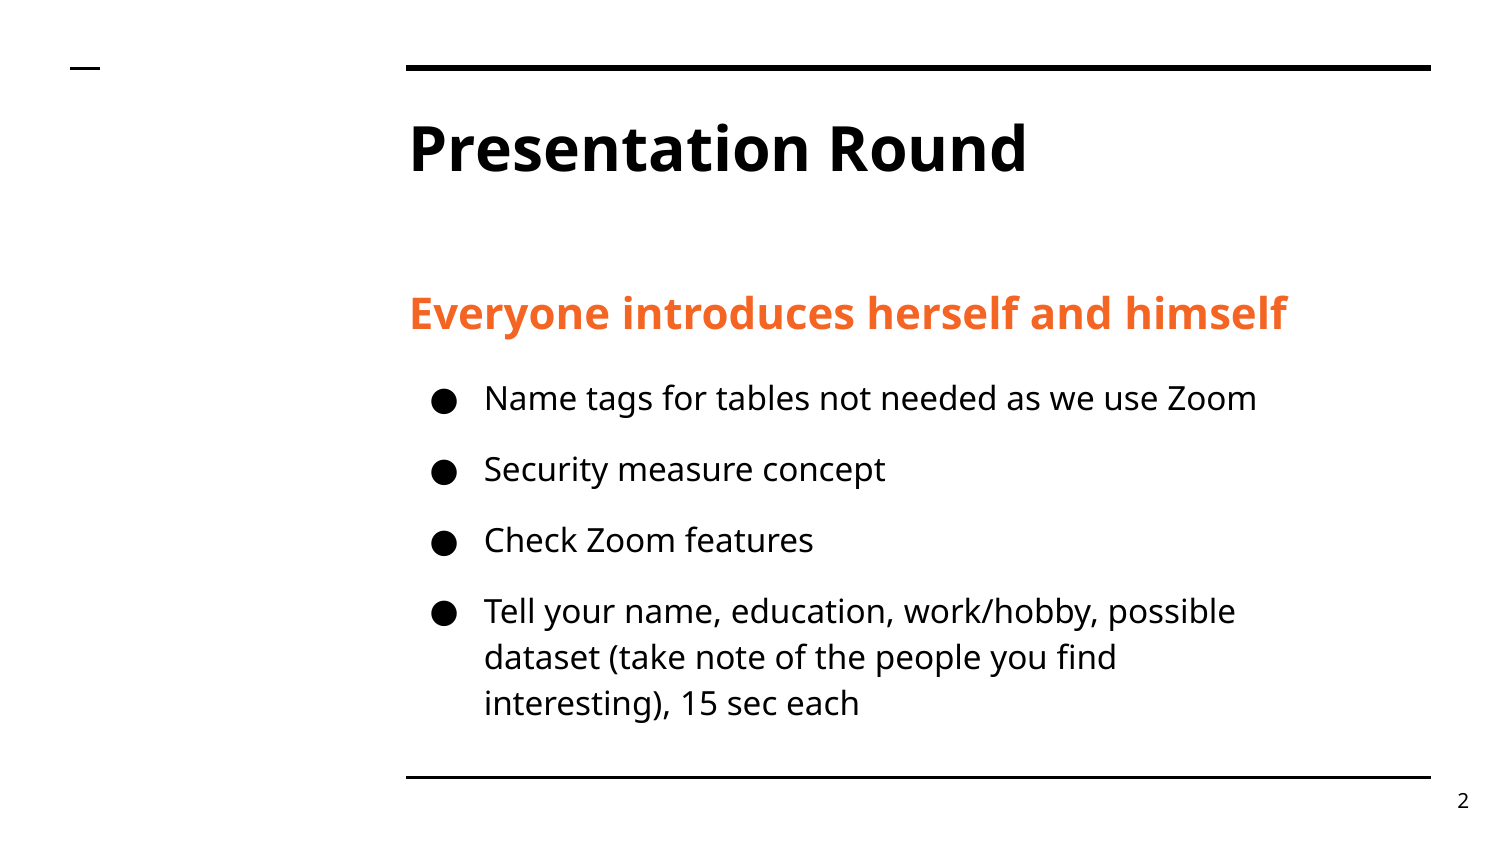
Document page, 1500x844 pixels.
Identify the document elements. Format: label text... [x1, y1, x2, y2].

slide_number 2 [1394, 769, 1484, 834]
title Presentation Round [393, 94, 1431, 199]
list Everyone introduces herself and himself Name tags for tables not needed as we use Zoom Security measure concept Check Zoom features Tell your name, education, work/hobby, possible dataset (take note of the people you find interesting), 15 sec each [393, 262, 1303, 756]
